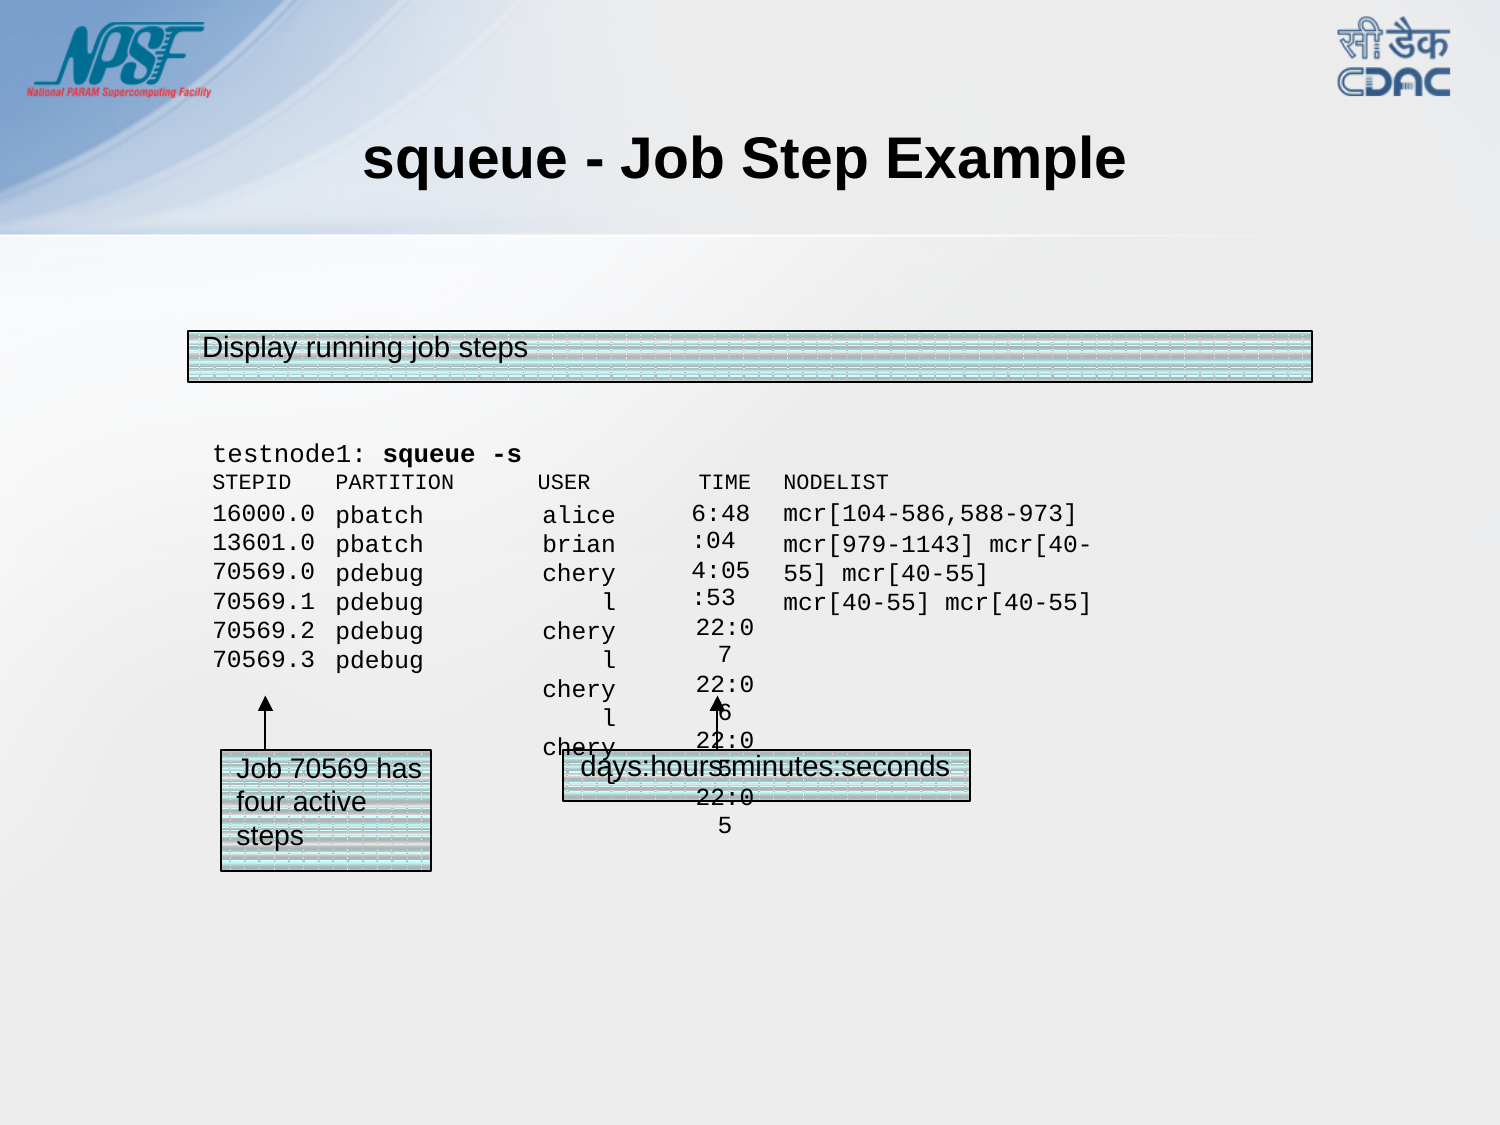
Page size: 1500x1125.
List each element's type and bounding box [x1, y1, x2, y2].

text_box [220, 695, 431, 872]
text_box [360, 130, 615, 193]
text_box [643, 470, 759, 684]
text_box [618, 130, 1138, 193]
text_box [187, 331, 1312, 383]
picture [0, 12, 1500, 1125]
text_box [562, 695, 971, 801]
text_box [781, 470, 1098, 684]
text_box [210, 438, 621, 684]
